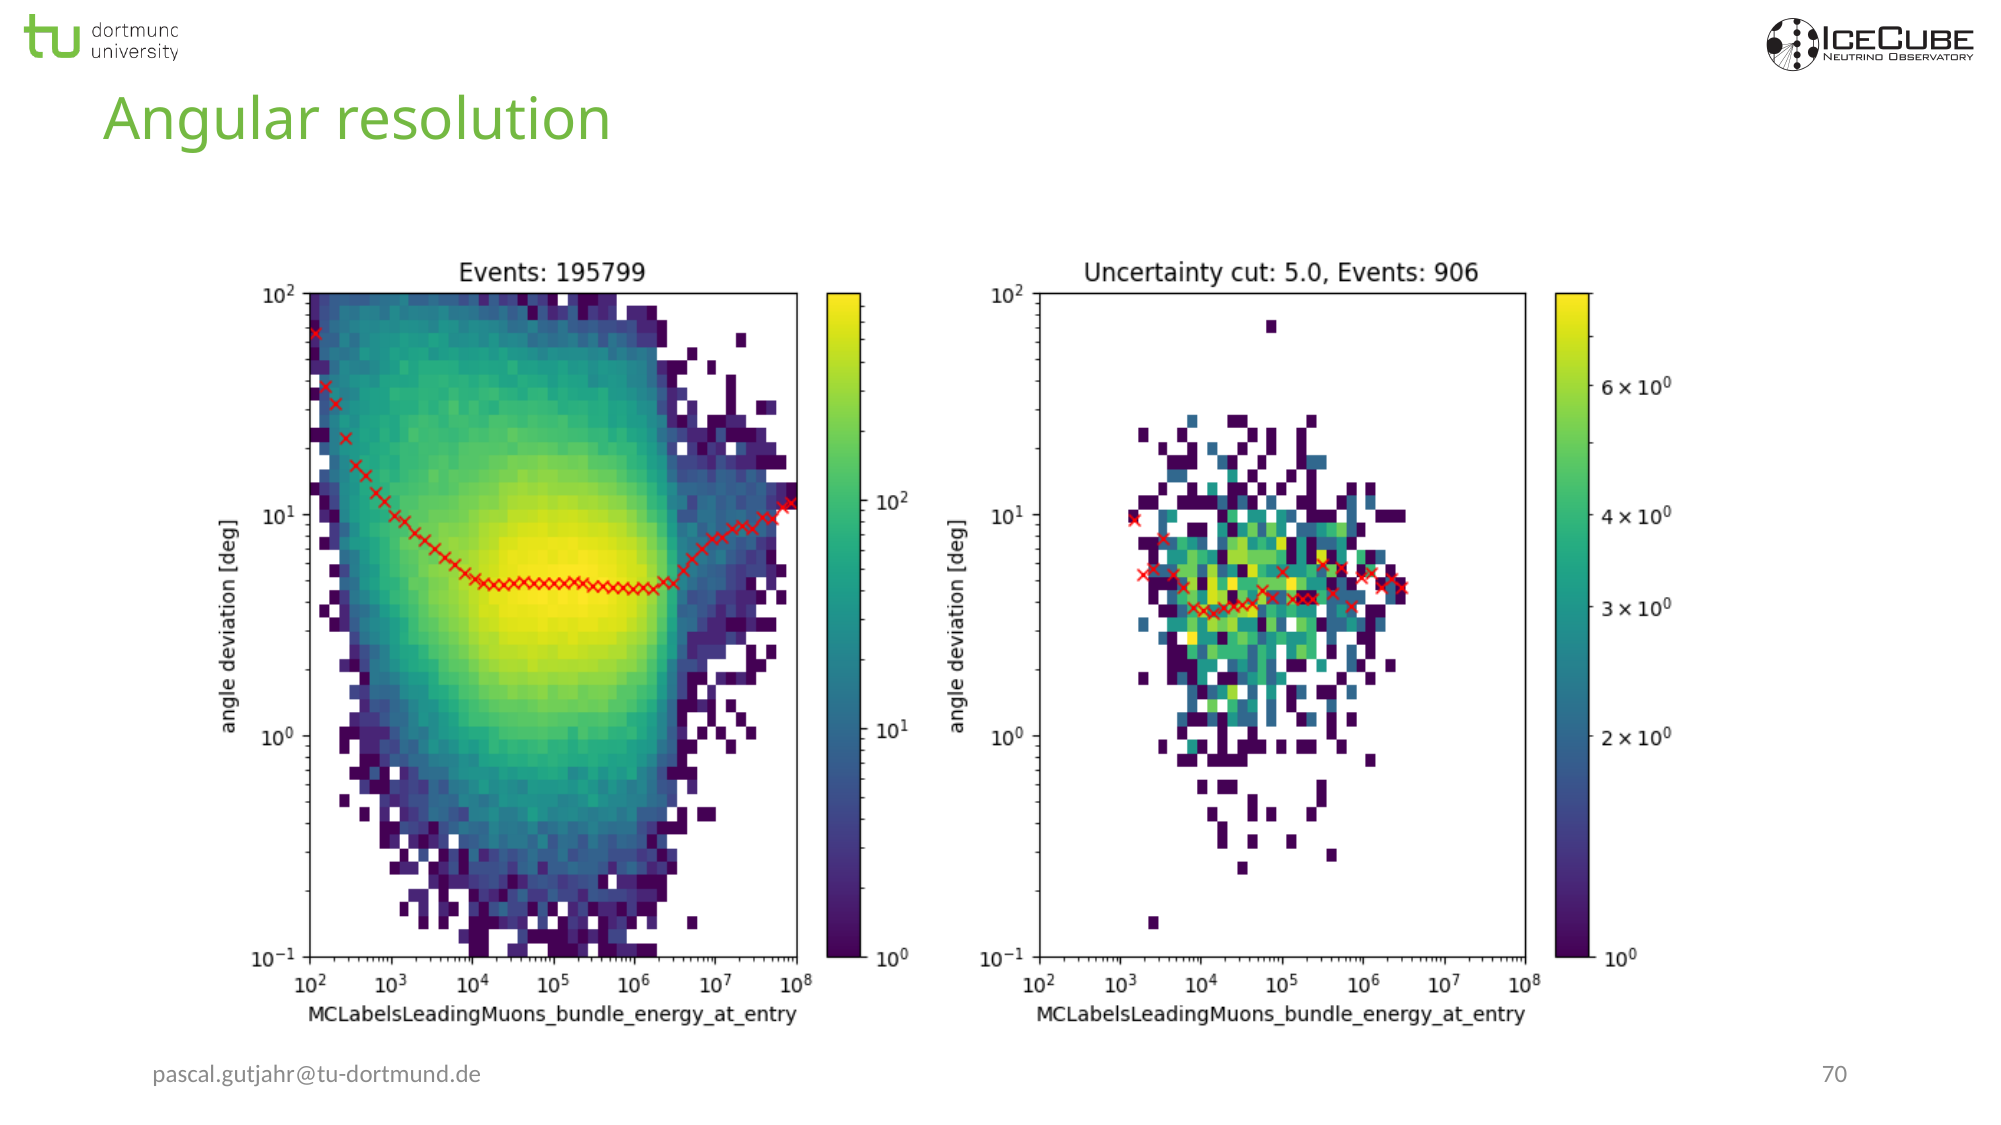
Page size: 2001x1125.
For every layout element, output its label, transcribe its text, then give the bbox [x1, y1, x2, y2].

title Angular resolution [88, 59, 1977, 182]
slide_number pascal.gutjahr@tu-dortmund.de [137, 1042, 588, 1103]
picture [206, 247, 1686, 1040]
slide_number 70 [1412, 1042, 1863, 1103]
